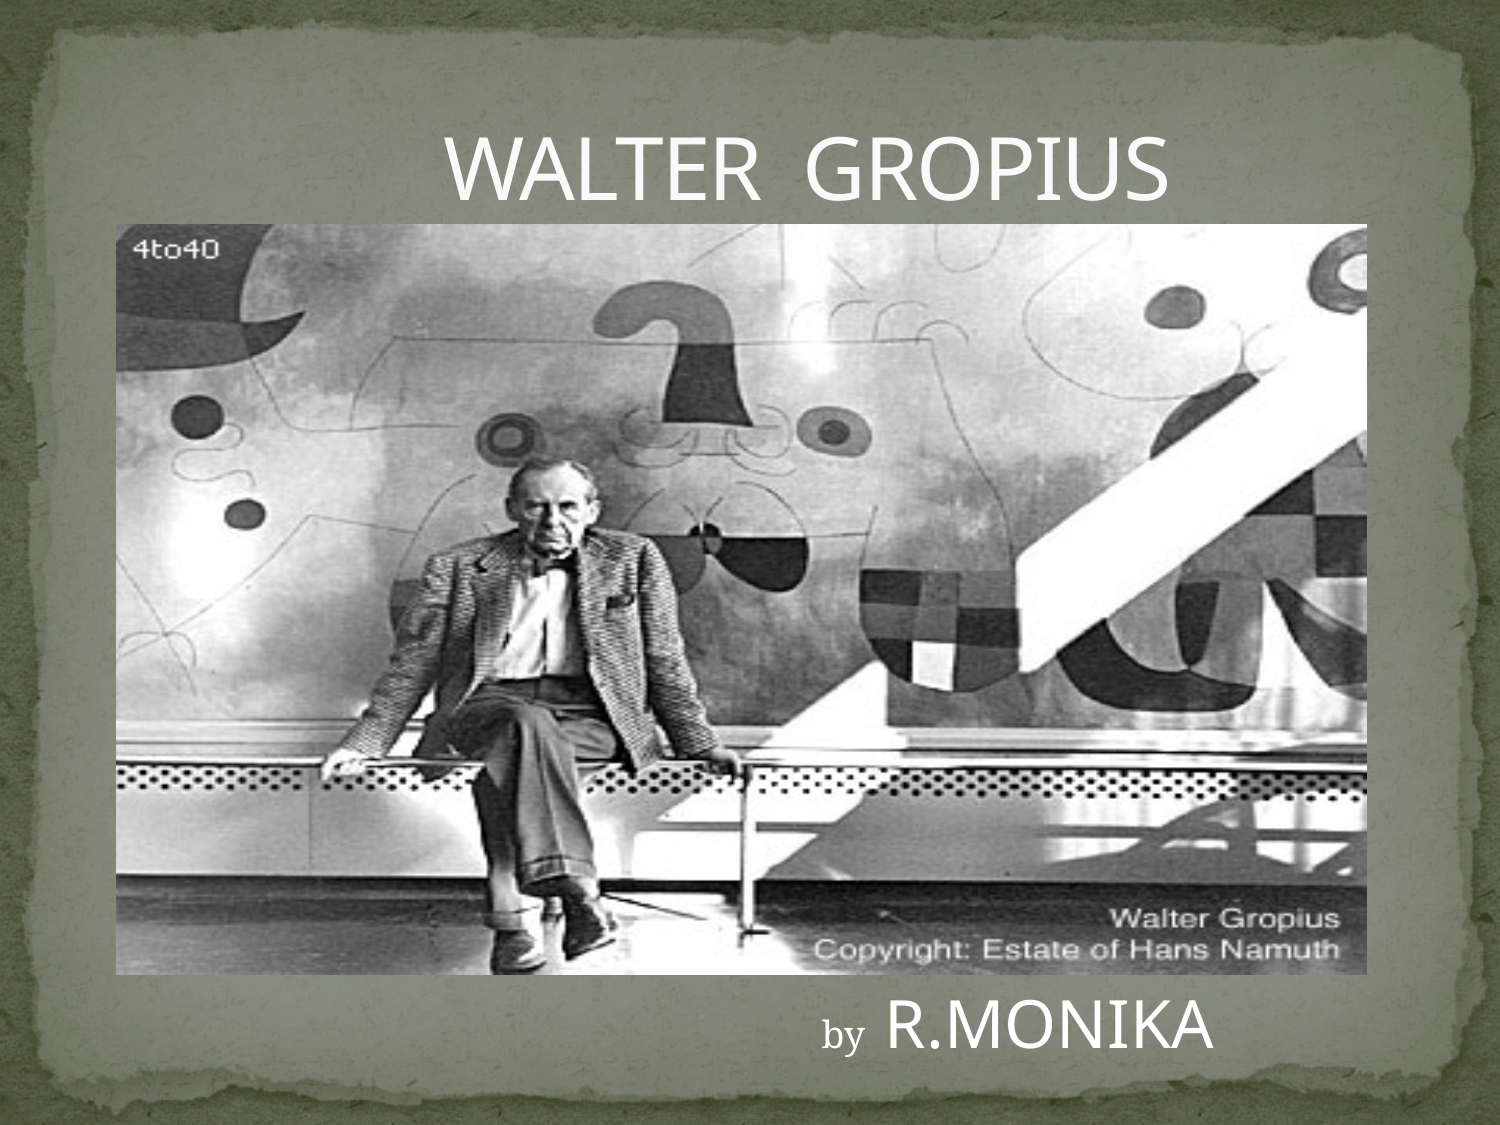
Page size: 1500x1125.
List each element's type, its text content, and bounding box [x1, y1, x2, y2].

title WALTER GROPIUS [74, 24, 1425, 225]
text_box by R.MONIKA [787, 981, 1367, 1070]
picture [116, 224, 1367, 975]
